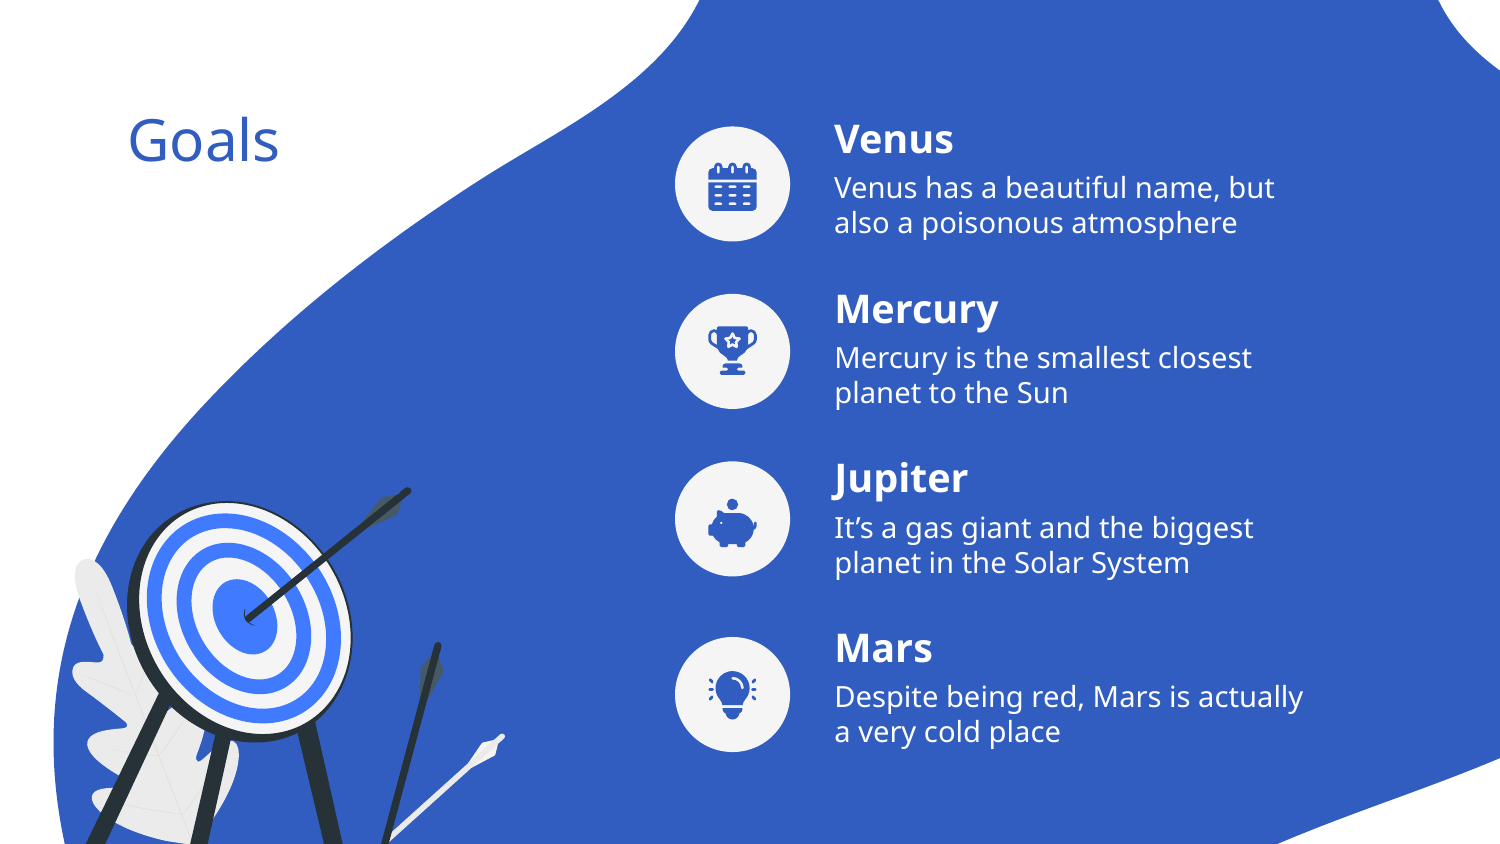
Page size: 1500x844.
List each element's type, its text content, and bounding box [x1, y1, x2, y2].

text_box [675, 461, 791, 577]
title Goals [112, 88, 750, 183]
text_box [675, 636, 791, 753]
subtitle Venus has a beautiful name, but also a poisonous atmosphere [819, 168, 1332, 265]
subtitle Mercury is the smallest closest planet to the Sun [819, 338, 1332, 435]
subtitle Despite being red, Mars is actually a very cold place [819, 677, 1332, 774]
subtitle It’s a gas giant and the biggest planet in the Solar System [819, 508, 1332, 604]
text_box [708, 326, 757, 376]
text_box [708, 498, 757, 548]
text_box [675, 293, 791, 409]
subtitle Jupiter [819, 438, 1332, 508]
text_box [708, 670, 757, 720]
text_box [708, 162, 757, 212]
subtitle Venus [819, 98, 1332, 168]
subtitle Mars [819, 608, 1332, 677]
text_box [675, 126, 791, 242]
subtitle Mercury [819, 268, 1332, 338]
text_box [66, 486, 506, 844]
